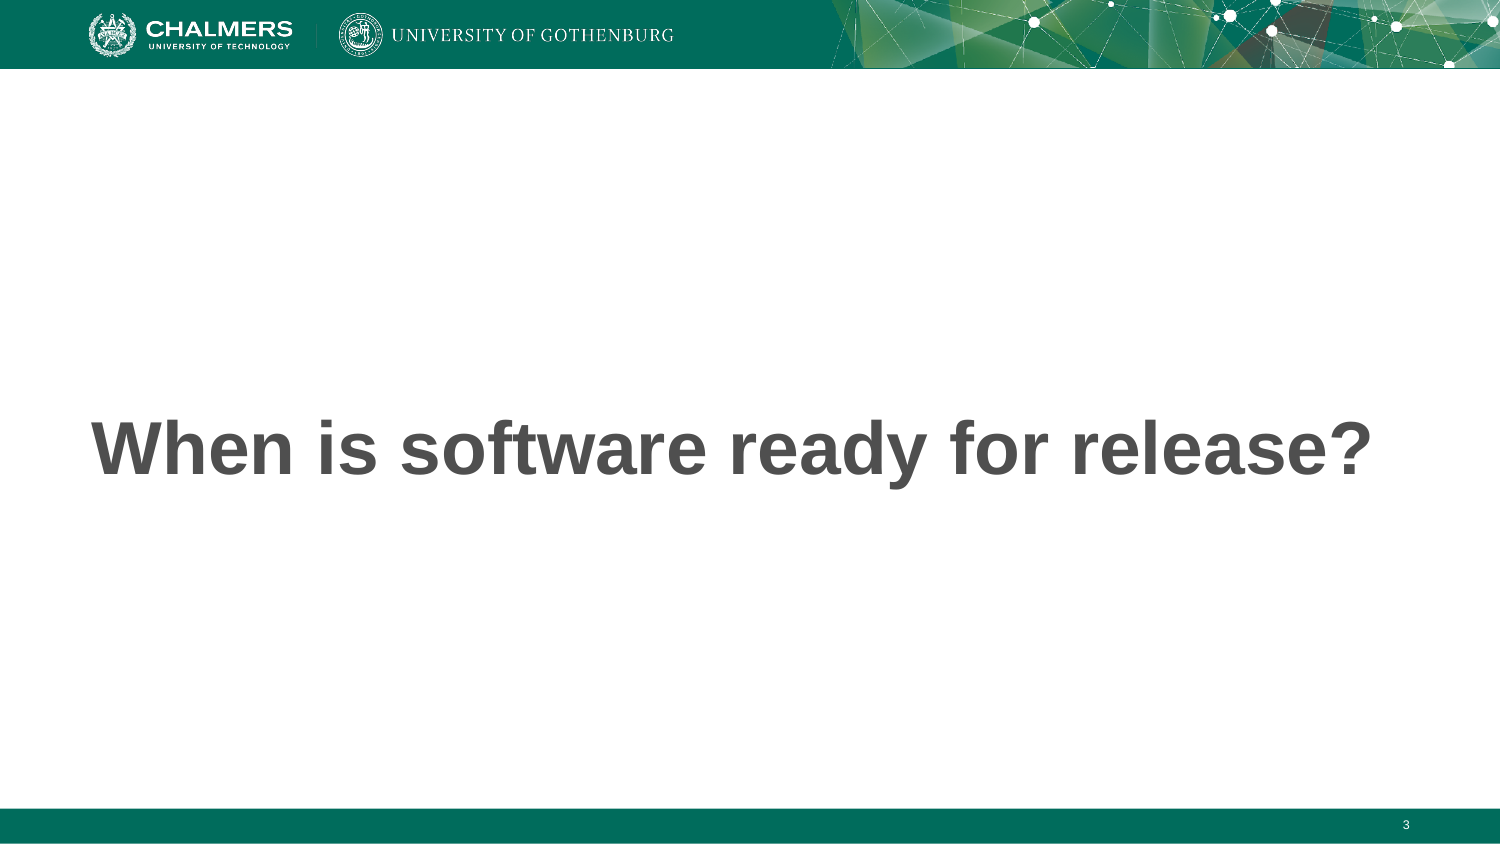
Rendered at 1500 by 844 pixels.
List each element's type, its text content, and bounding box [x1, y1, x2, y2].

title When is software ready for release? [76, 100, 1426, 789]
picture [64, 0, 696, 85]
picture [759, 0, 1500, 68]
slide_number ‹#› [1074, 809, 1425, 844]
